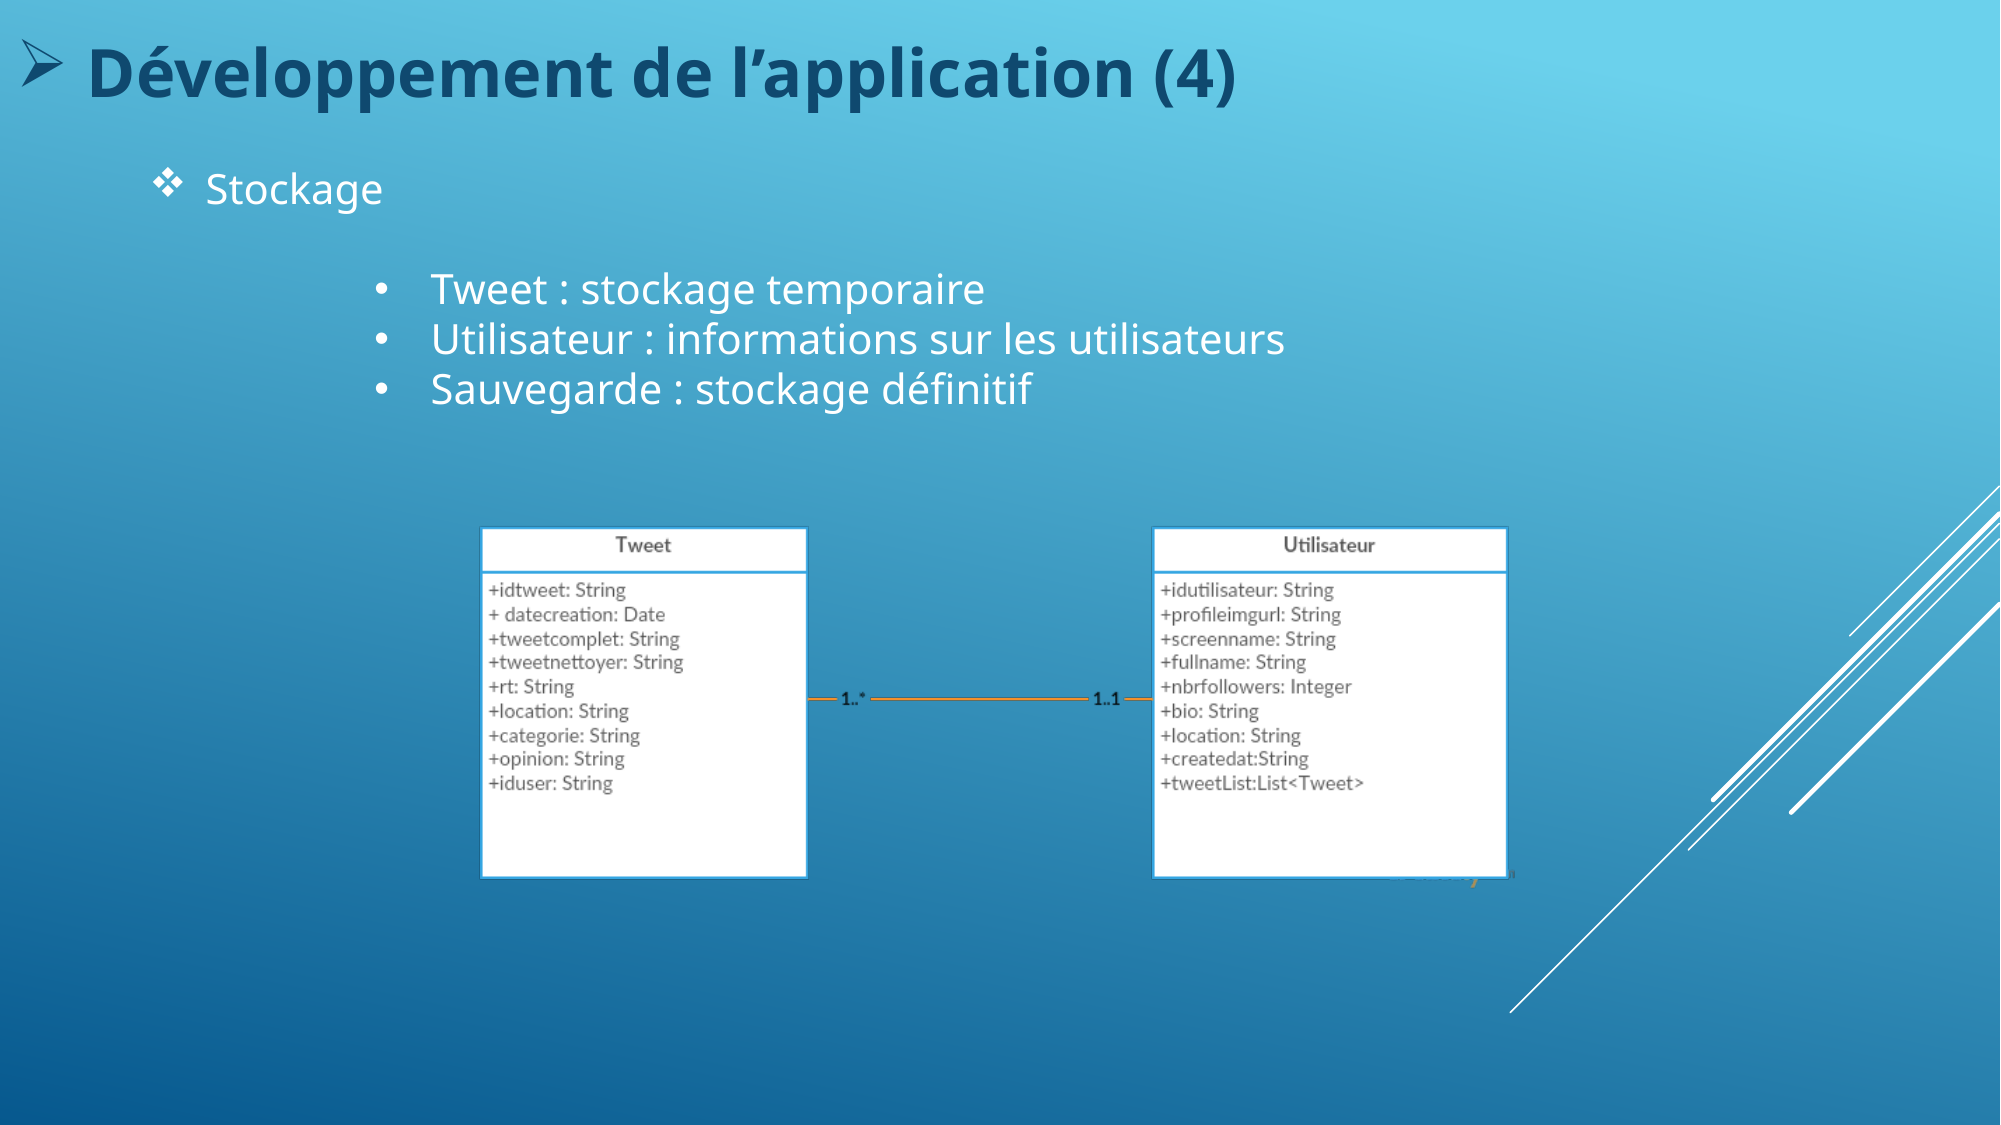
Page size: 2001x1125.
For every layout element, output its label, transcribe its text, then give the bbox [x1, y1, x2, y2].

text_box Développement de l’application (4) [1, 23, 1932, 119]
text_box Stockage Tweet : stockage temporaire Utilisateur : informations sur les utilisateurs Sauvegarde : stockage définitif [0, 95, 1877, 771]
picture [465, 512, 1523, 894]
